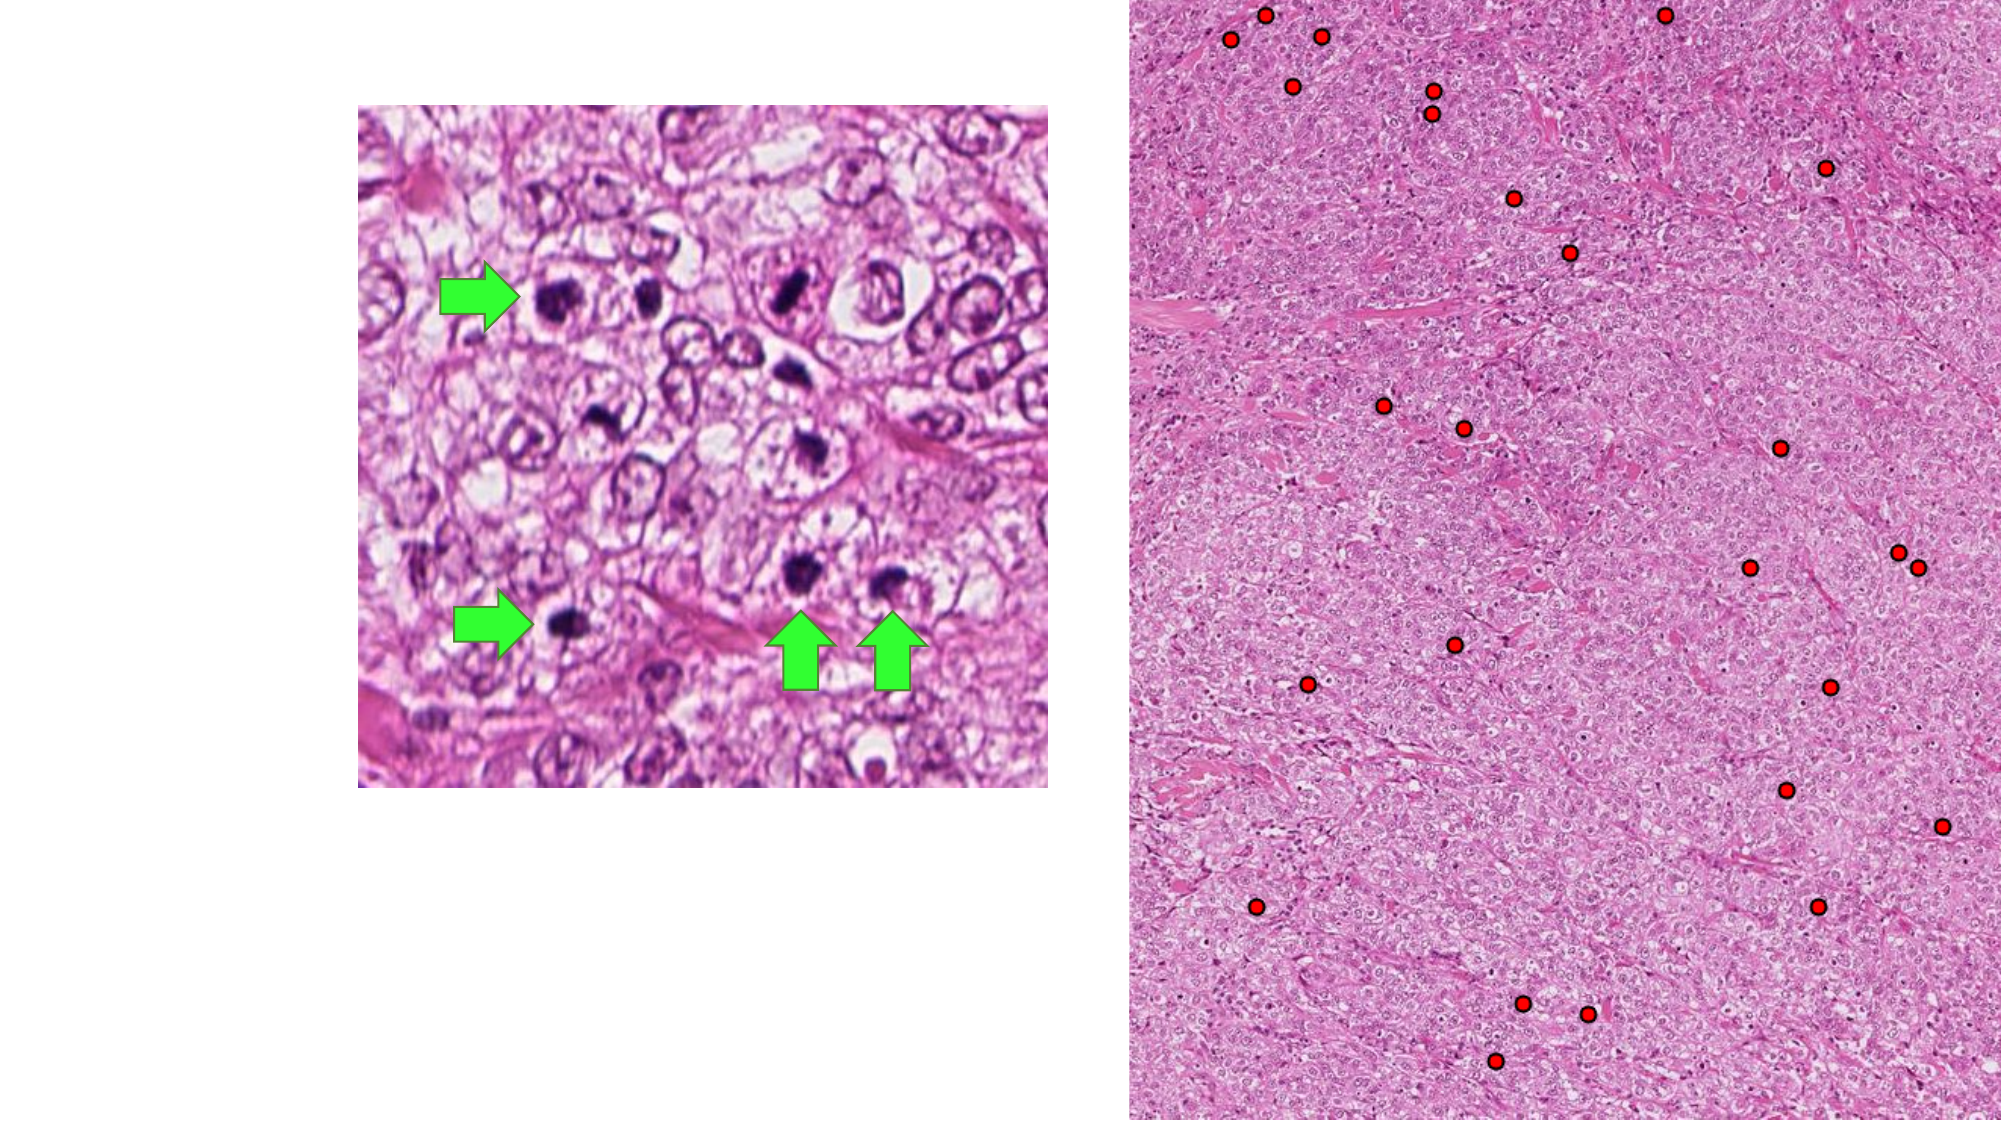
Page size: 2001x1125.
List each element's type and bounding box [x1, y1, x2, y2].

text_box [1129, 0, 2000, 1120]
picture [358, 105, 1048, 788]
